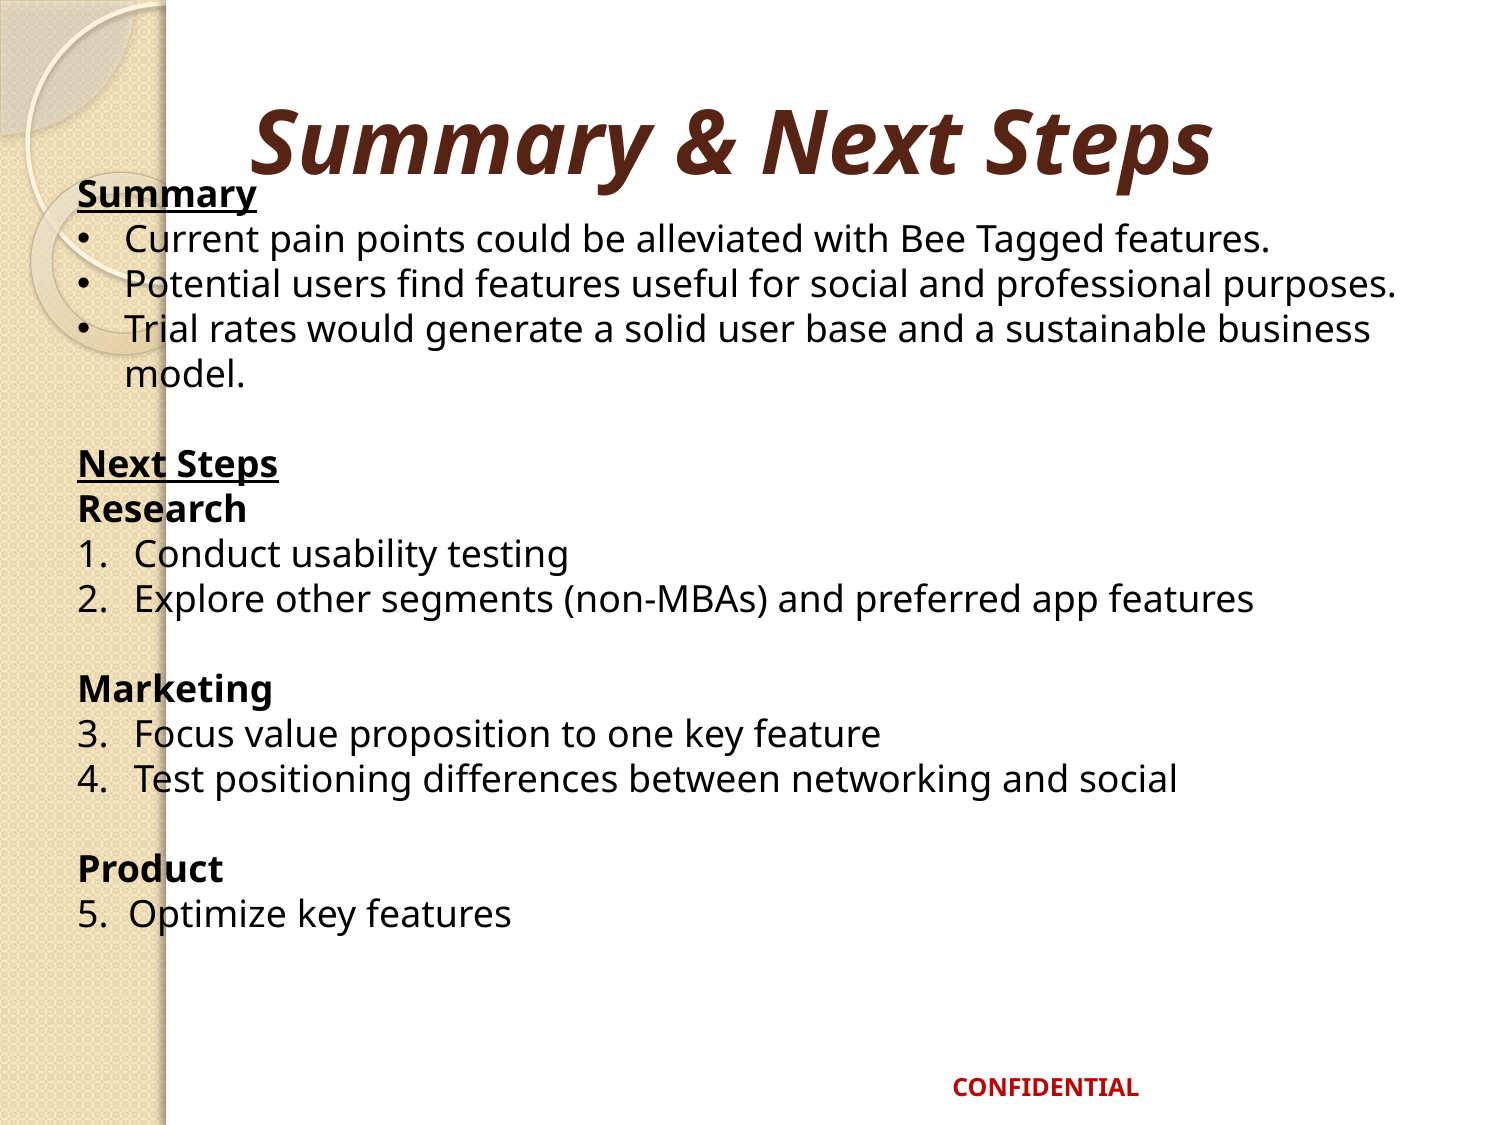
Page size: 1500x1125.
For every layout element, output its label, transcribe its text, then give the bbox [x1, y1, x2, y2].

text_box Summary Current pain points could be alleviated with Bee Tagged features. Potential users find features useful for social and professional purposes. Trial rates would generate a solid user base and a sustainable business model. Next Steps Research Conduct usability testing Explore other segments (non-MBAs) and preferred app features Marketing Focus value proposition to one key feature Test positioning differences between networking and social Product 5. Optimize key features [62, 162, 1425, 988]
title Summary & Next Steps [235, 45, 1466, 233]
footer CONFIDENTIAL [937, 1034, 1413, 1113]
